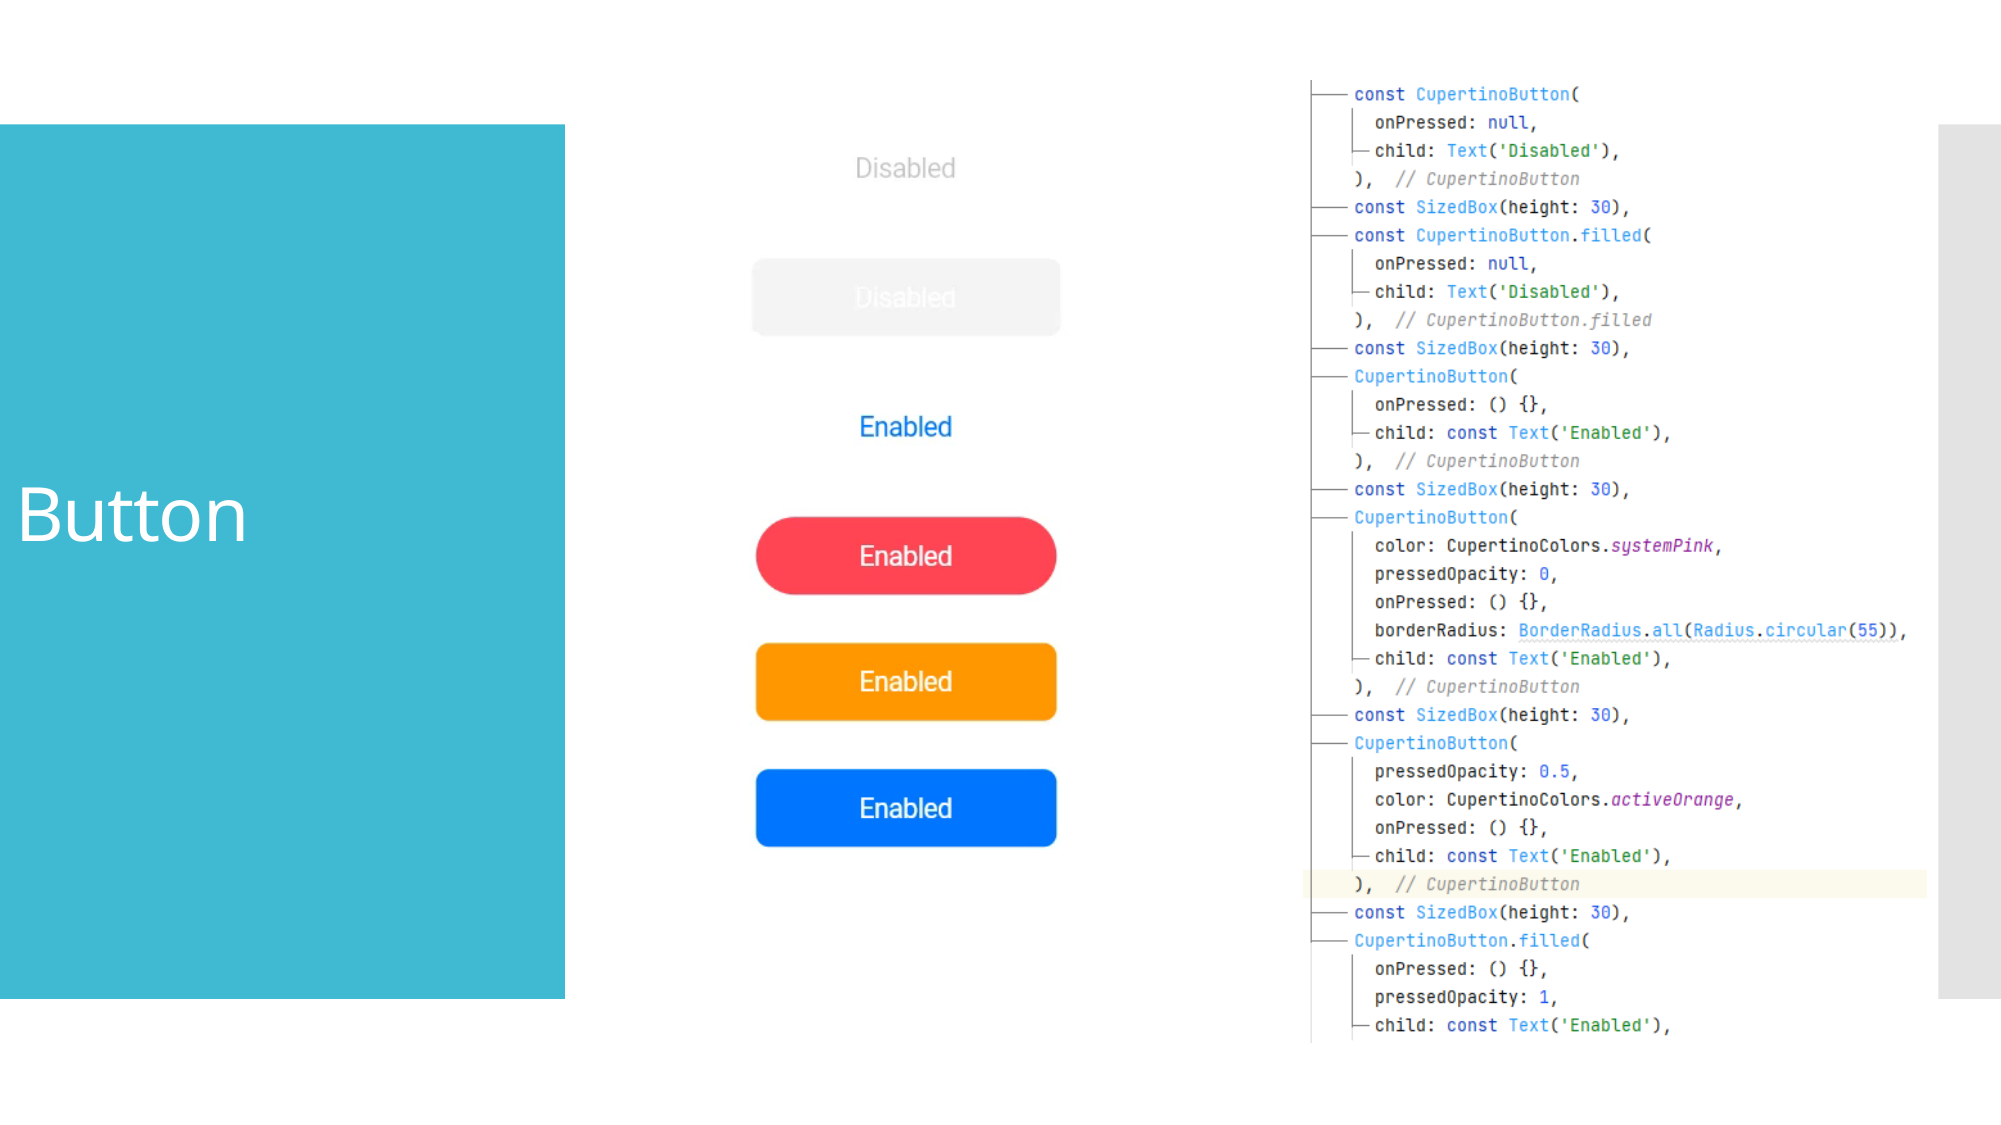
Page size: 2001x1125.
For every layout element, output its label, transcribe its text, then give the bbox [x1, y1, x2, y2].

picture [1302, 80, 1927, 1044]
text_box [656, 124, 1175, 902]
title Button [0, 184, 657, 940]
